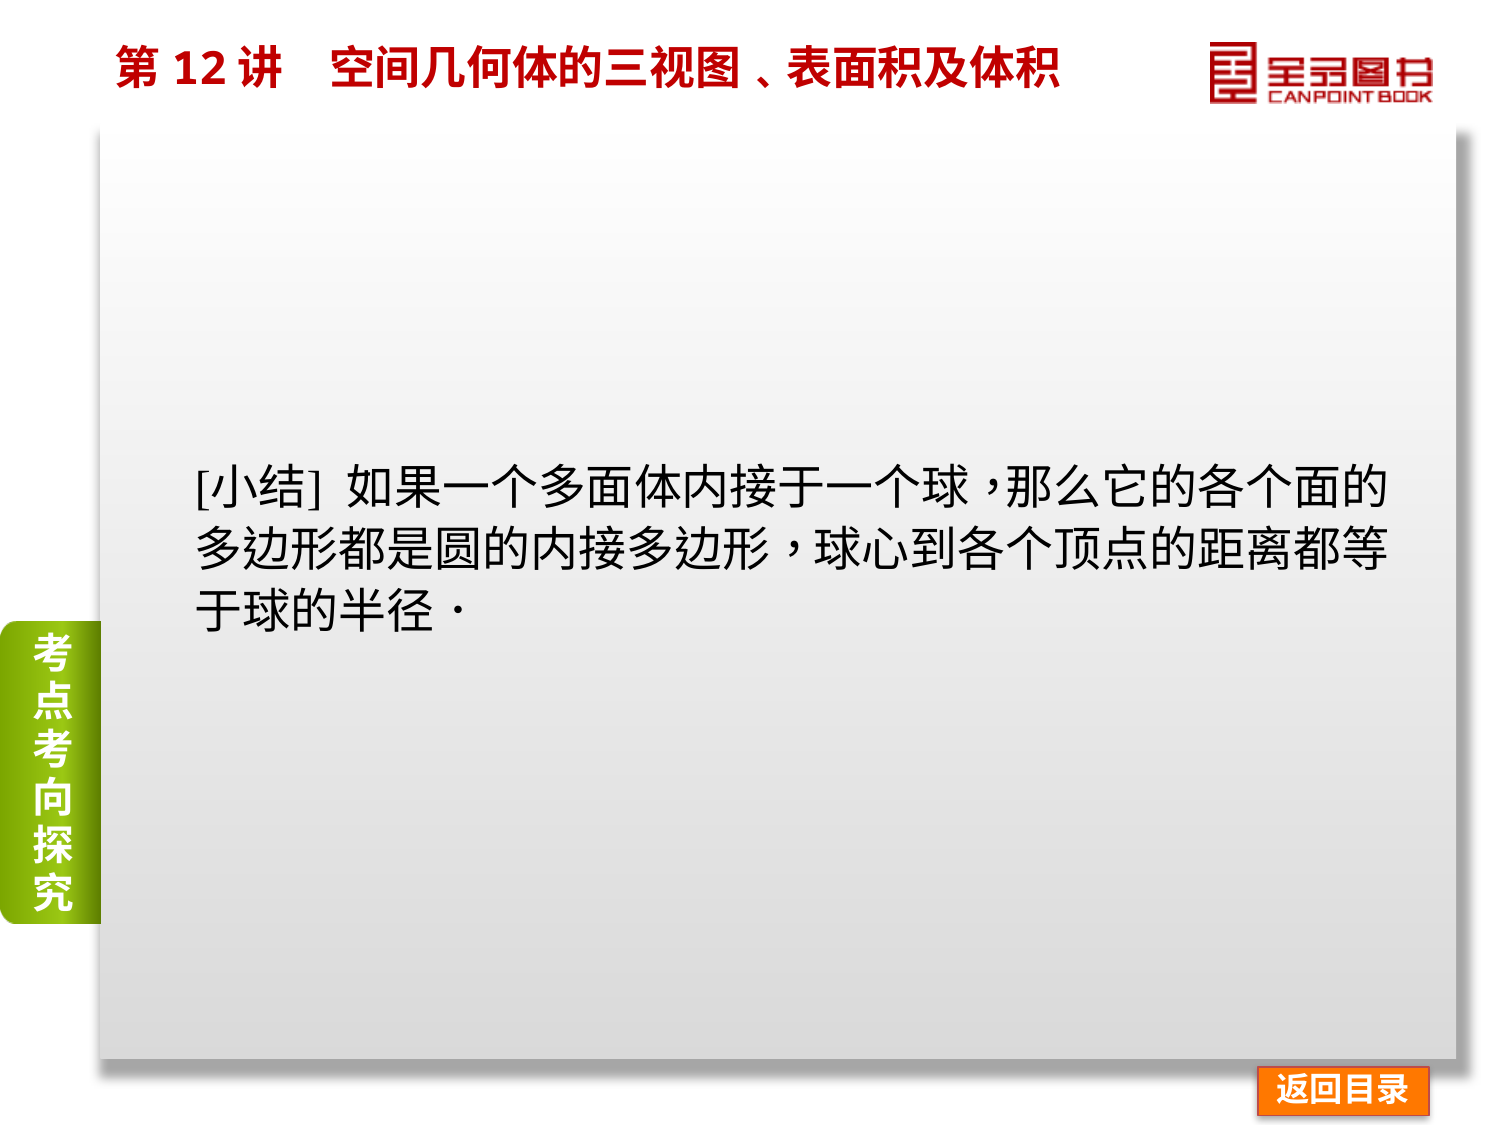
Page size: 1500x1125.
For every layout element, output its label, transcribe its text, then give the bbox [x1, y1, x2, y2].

text_box 第12讲 空间几何体的三视图﹑表面积及体积 [100, 27, 1199, 106]
picture [1210, 42, 1433, 104]
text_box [194, 455, 1390, 1034]
picture [0, 621, 101, 924]
text_box 返回目录 [1257, 1066, 1430, 1116]
